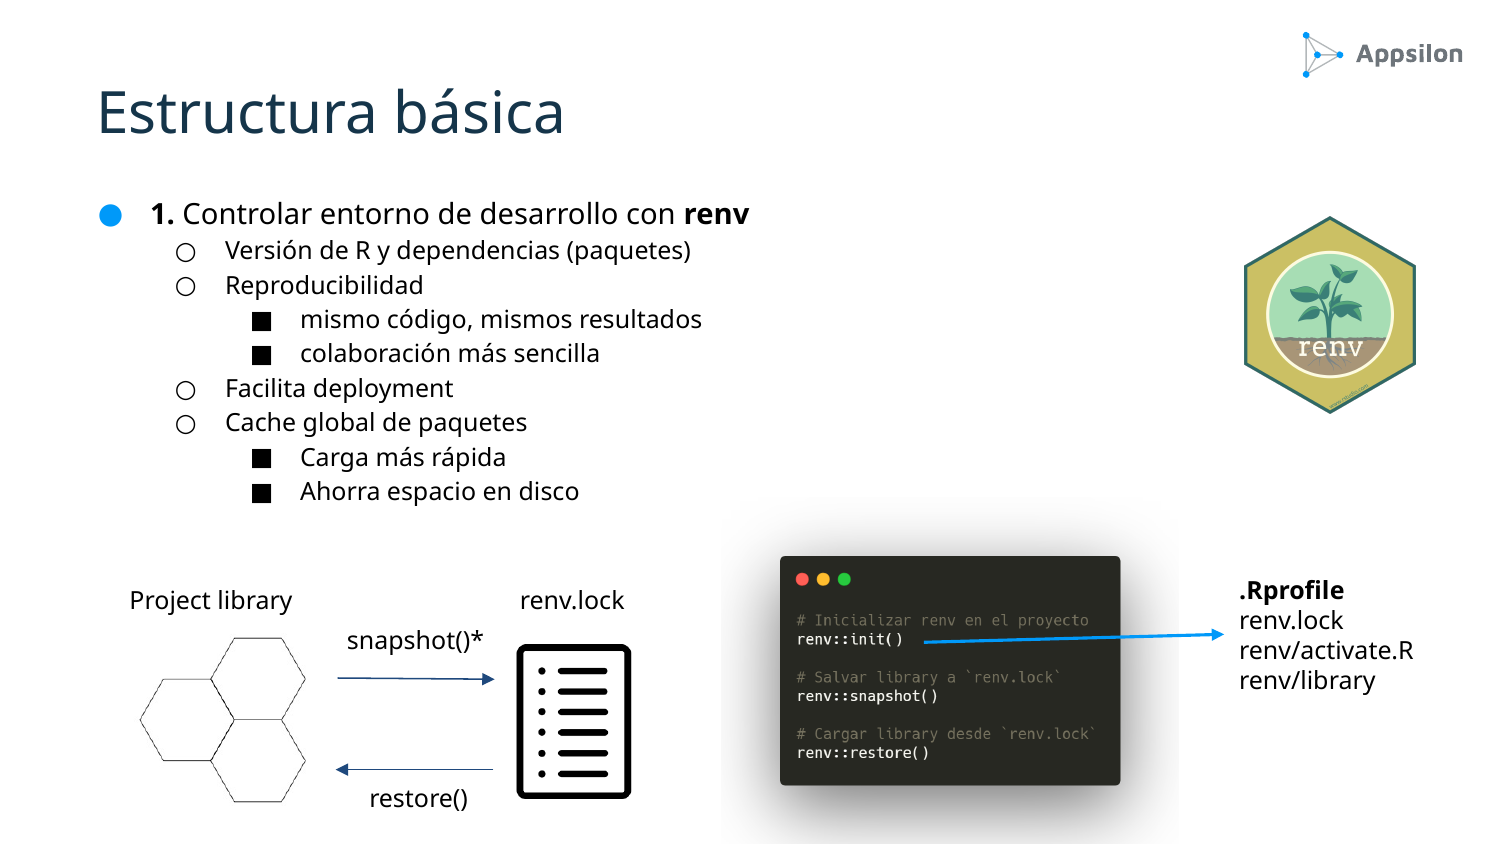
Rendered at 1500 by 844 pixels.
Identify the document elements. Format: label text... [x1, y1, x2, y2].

picture [114, 619, 330, 824]
text_box restore() [354, 762, 490, 769]
text_box snapshot()* [331, 604, 503, 670]
text_box 1. Controlar entorno de desarrollo con renv Versión de R y dependencias (paquetes) Reproducibilidad mismo código, mismos resultados colaboración más sencilla Facilita deployment Cache global de paquetes Carga más rápida Ahorra espacio en disco [60, 175, 1493, 844]
picture [495, 644, 652, 800]
text_box renv.lock [504, 570, 676, 630]
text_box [923, 634, 1225, 643]
text_box restore() [354, 777, 525, 828]
text_box .Rprofile renv.lock renv/activate.R renv/library [1224, 559, 1484, 710]
text_box Project library [114, 570, 342, 619]
picture [1244, 215, 1416, 415]
picture [720, 497, 1179, 844]
title Estructura básica [96, 75, 1231, 175]
